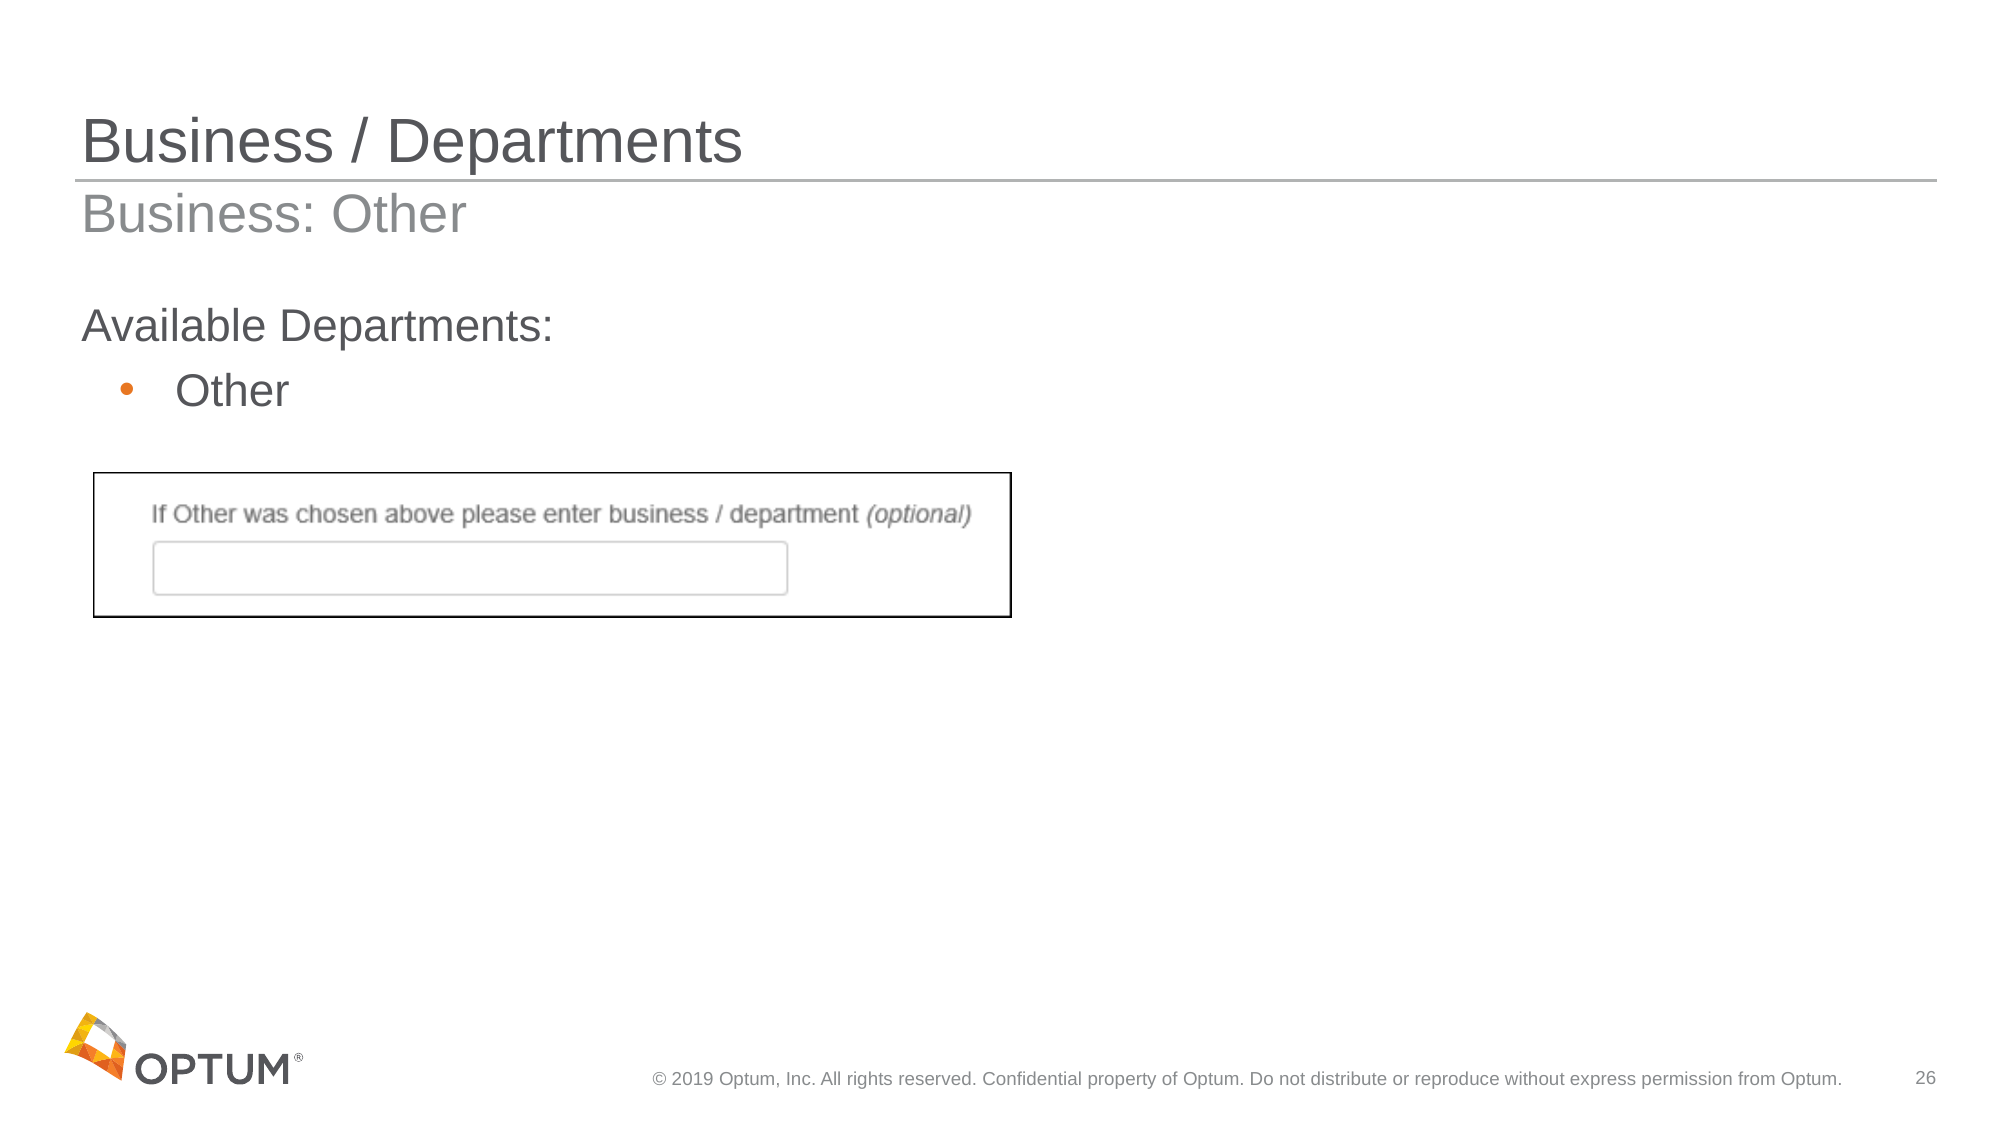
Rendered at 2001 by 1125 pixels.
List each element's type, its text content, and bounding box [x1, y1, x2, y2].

title Business / Departments [81, 0, 1938, 177]
list Business: Other [81, 183, 1938, 265]
list Available Departments: Other [81, 299, 1938, 968]
picture [93, 472, 1012, 618]
footer © 2019 Optum, Inc. All rights reserved. Confidential property of Optum. Do not distribute or reproduce without express permission from Optum. [500, 1052, 1842, 1104]
slide_number 26 [1848, 1057, 1937, 1096]
